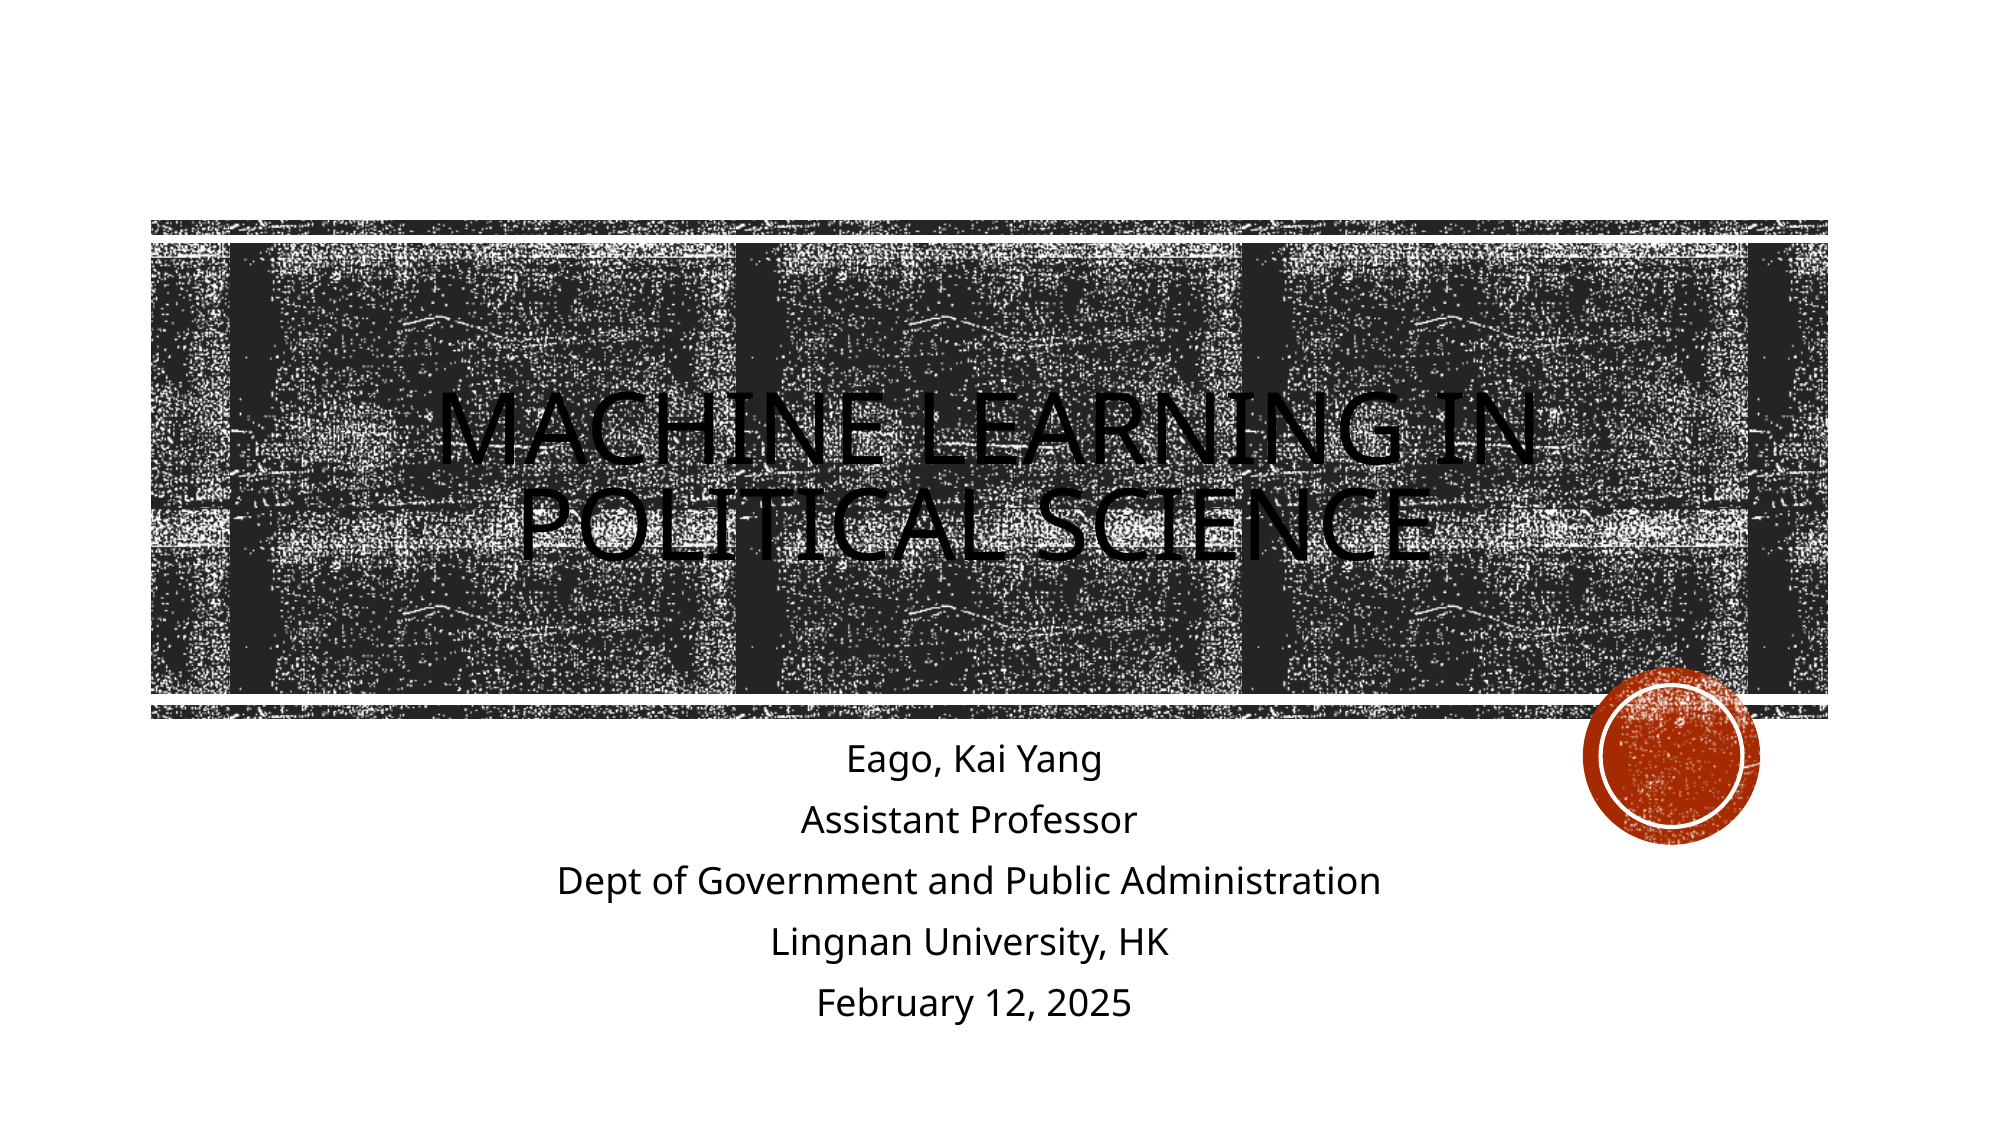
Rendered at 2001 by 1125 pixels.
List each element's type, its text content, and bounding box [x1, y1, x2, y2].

title Machine learning in political science [171, 234, 1807, 733]
subtitle Eago, Kai Yang Assistant Professor Dept of Government and Public Administration Lingnan University, HK February 12, 2025 [172, 732, 1777, 1034]
